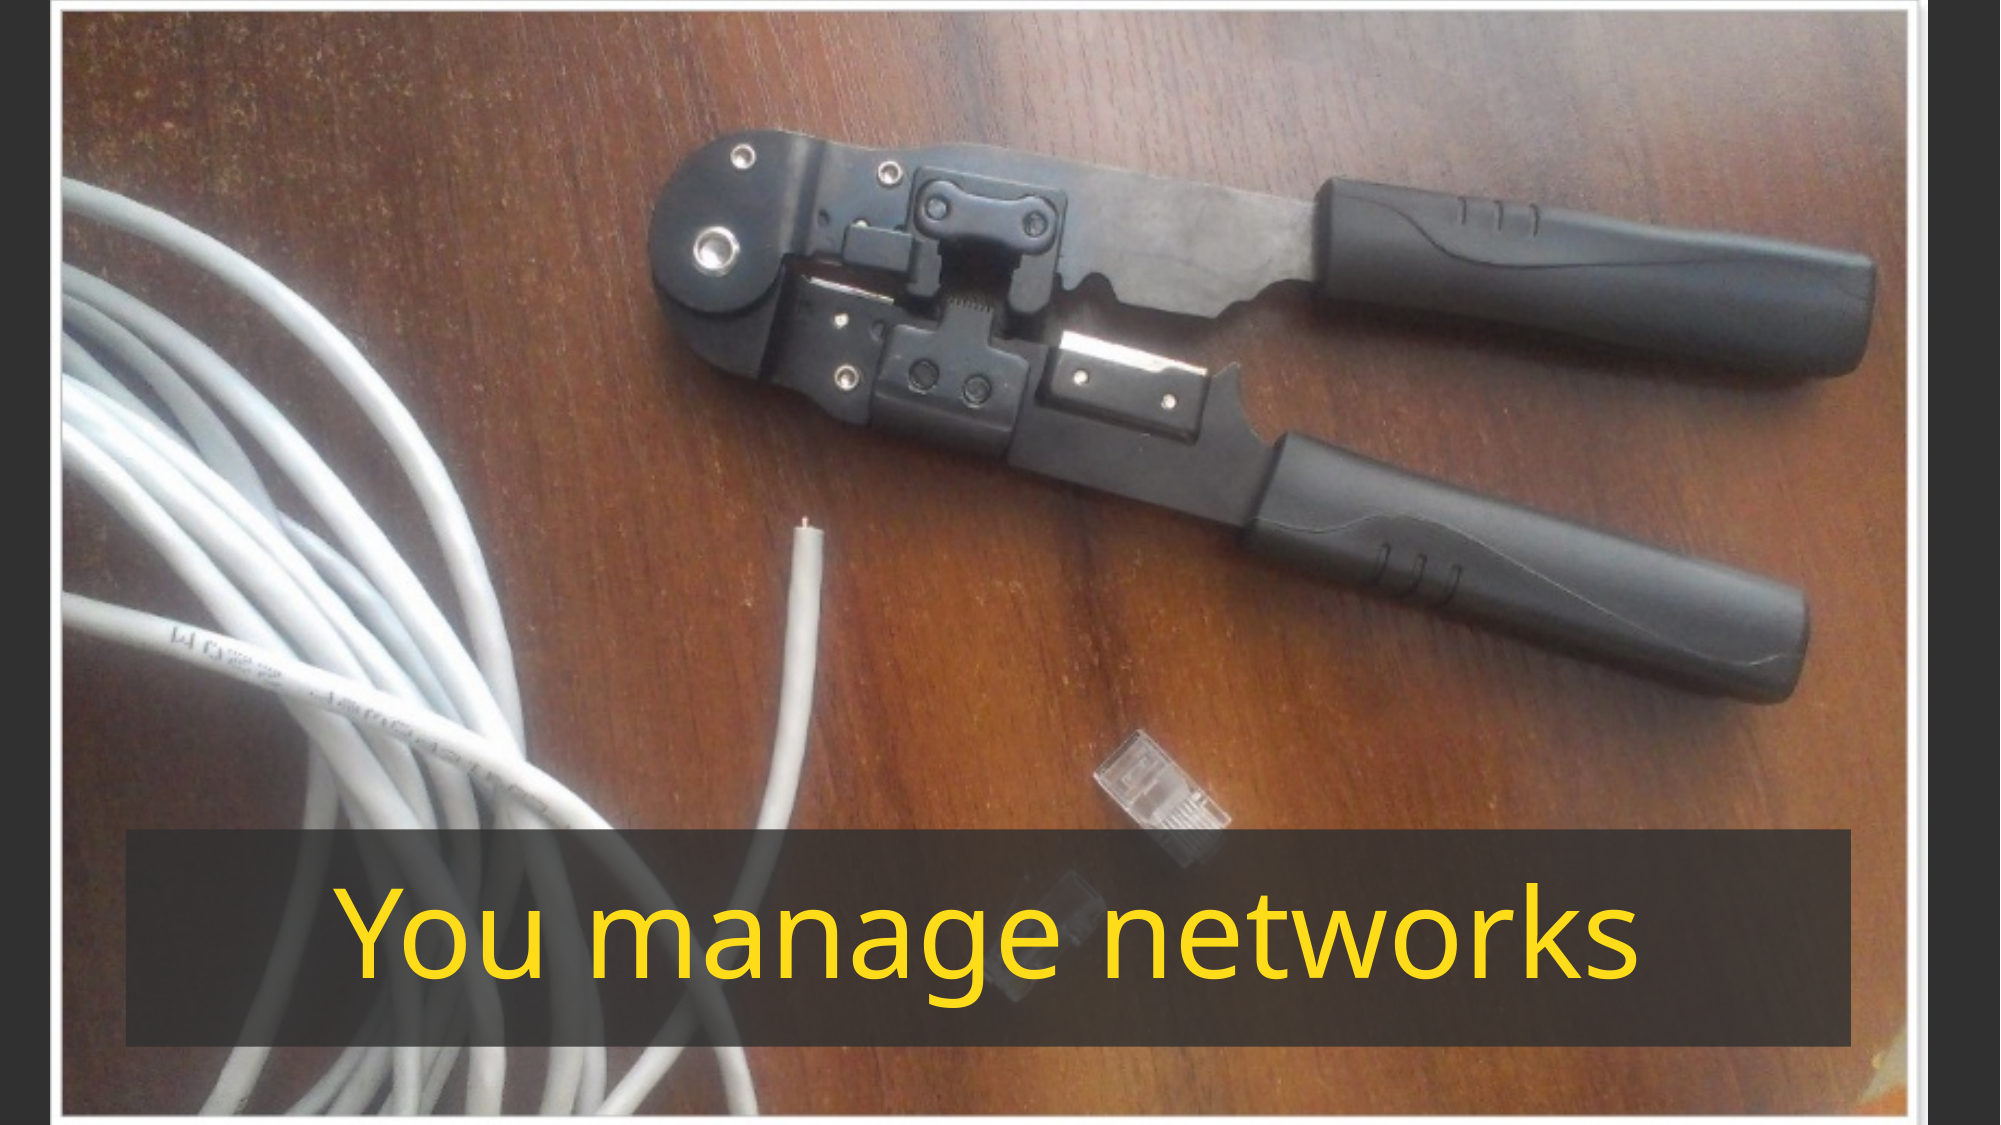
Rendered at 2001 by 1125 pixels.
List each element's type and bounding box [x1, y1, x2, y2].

list [50, 0, 1928, 1125]
